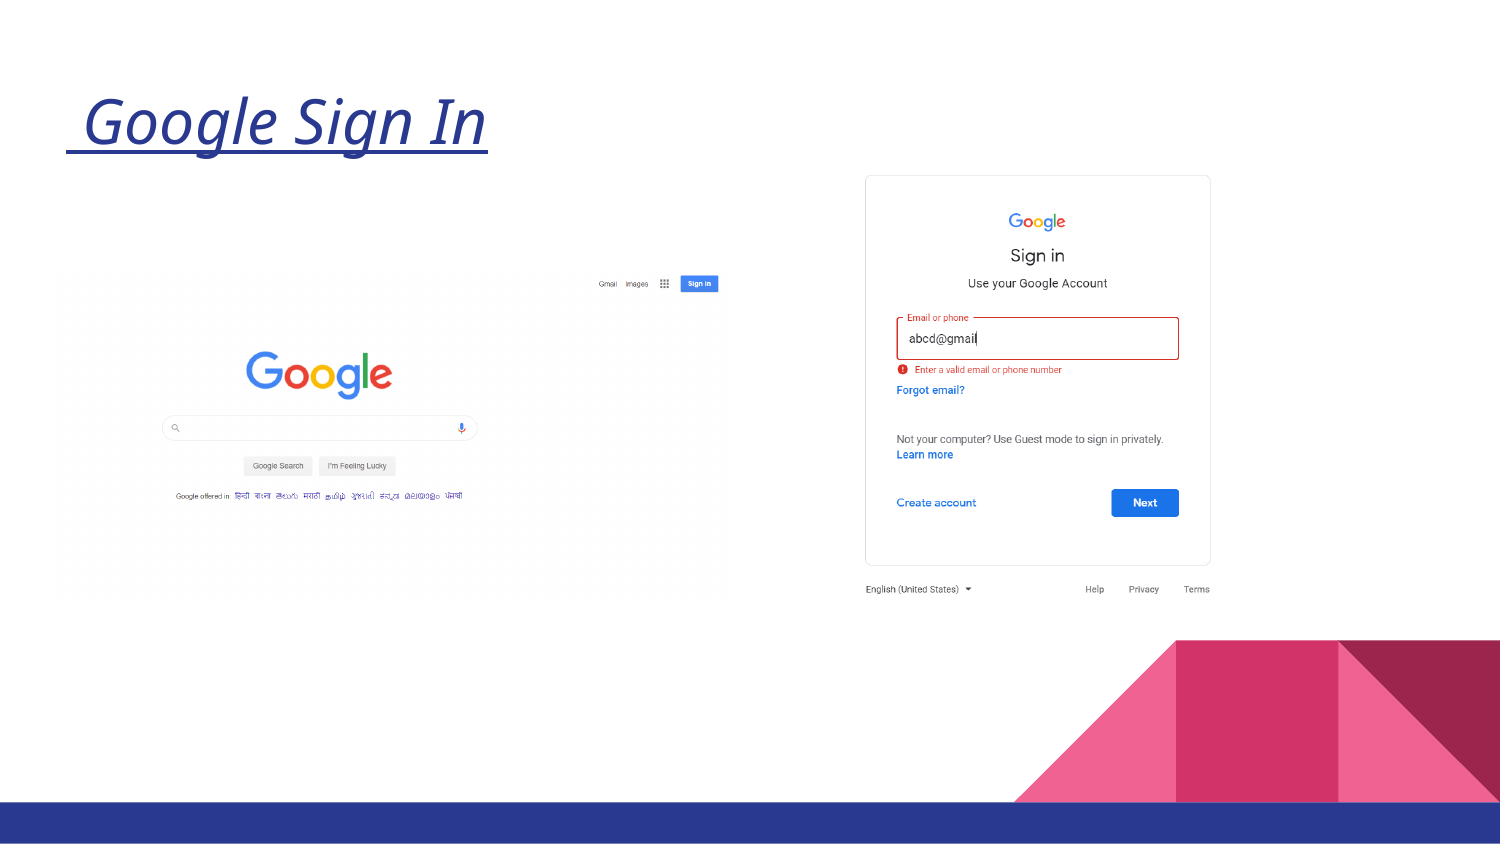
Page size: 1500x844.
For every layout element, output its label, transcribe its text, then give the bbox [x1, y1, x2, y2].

picture [796, 140, 1286, 621]
picture [50, 268, 734, 605]
title Google Sign In [51, 67, 1449, 167]
